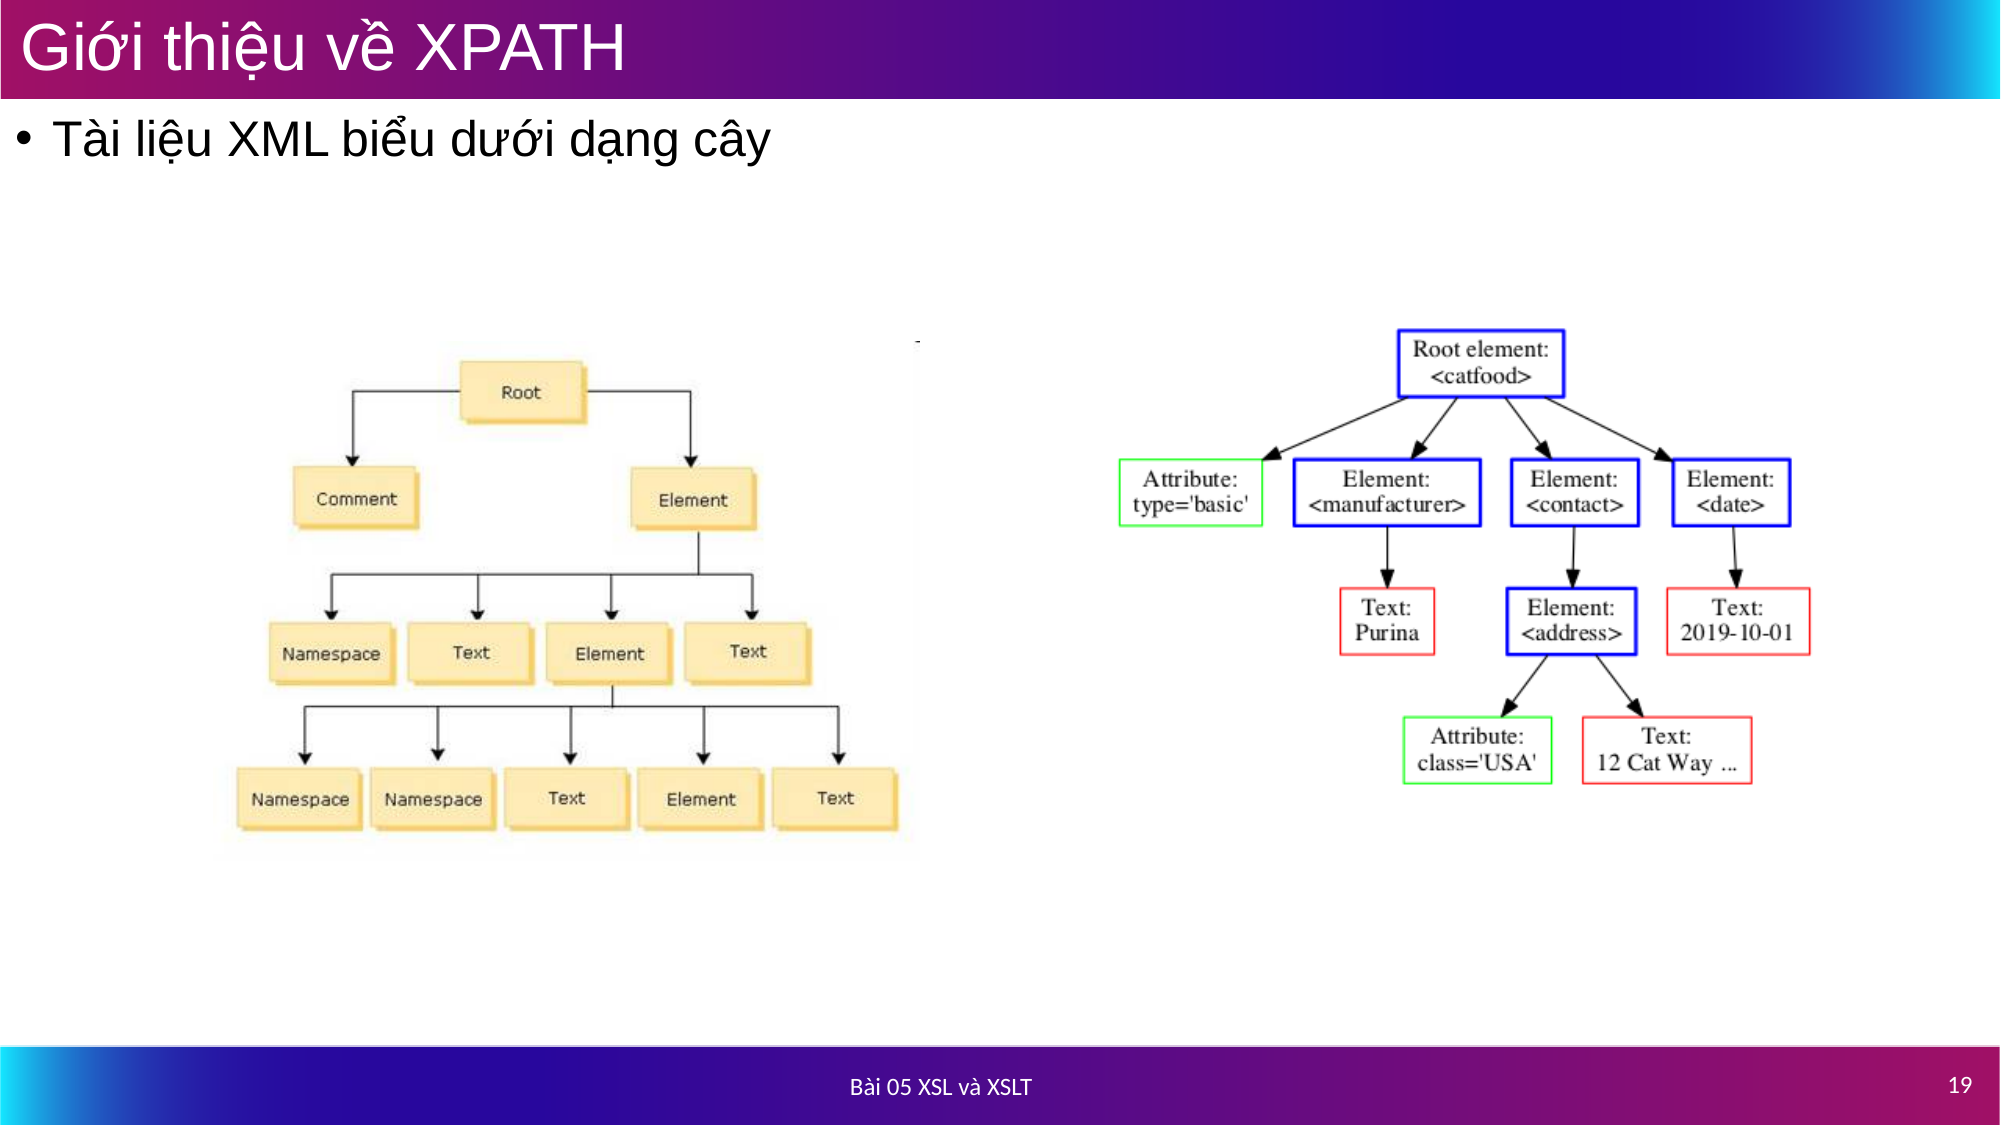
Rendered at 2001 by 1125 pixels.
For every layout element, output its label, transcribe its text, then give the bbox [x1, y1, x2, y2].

picture [0, 0, 2001, 99]
footer Bài 05 XSL và XSLT [17, 1055, 1865, 1116]
picture [1113, 324, 1817, 791]
picture [213, 341, 920, 861]
picture [0, 1045, 2000, 1125]
slide_number 19 [1877, 1053, 1988, 1114]
list Tài liệu XML biểu dưới dạng cây [0, 106, 1985, 993]
title Giới thiệu về XPATH [4, 5, 1990, 93]
